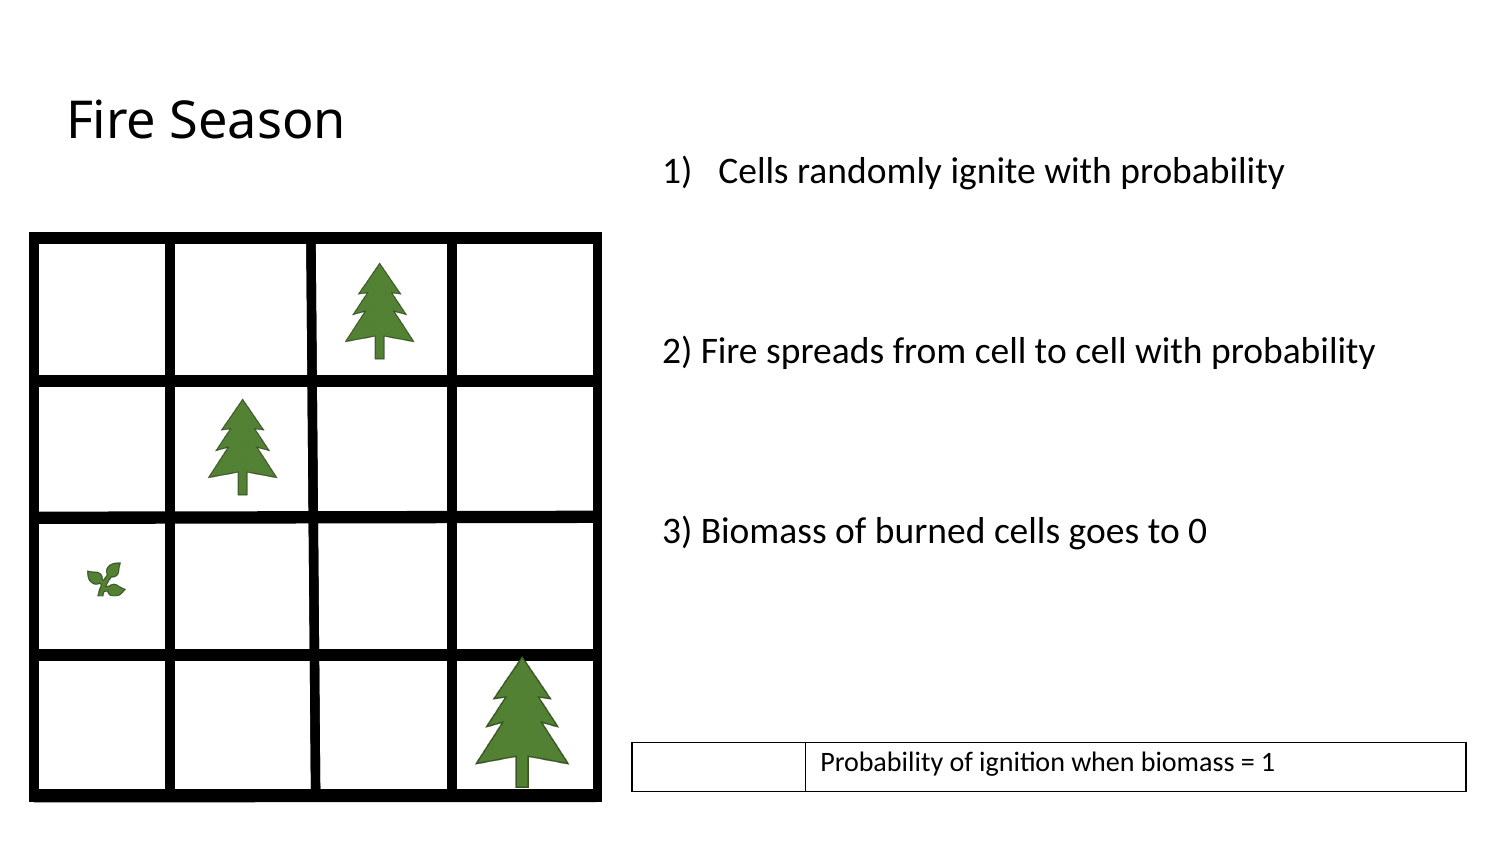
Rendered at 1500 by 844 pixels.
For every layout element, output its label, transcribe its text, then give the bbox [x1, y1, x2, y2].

title Fire Season [51, 72, 1449, 167]
picture [190, 395, 295, 499]
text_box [33, 236, 598, 795]
picture [327, 258, 432, 363]
picture [451, 651, 593, 793]
picture [86, 554, 149, 597]
